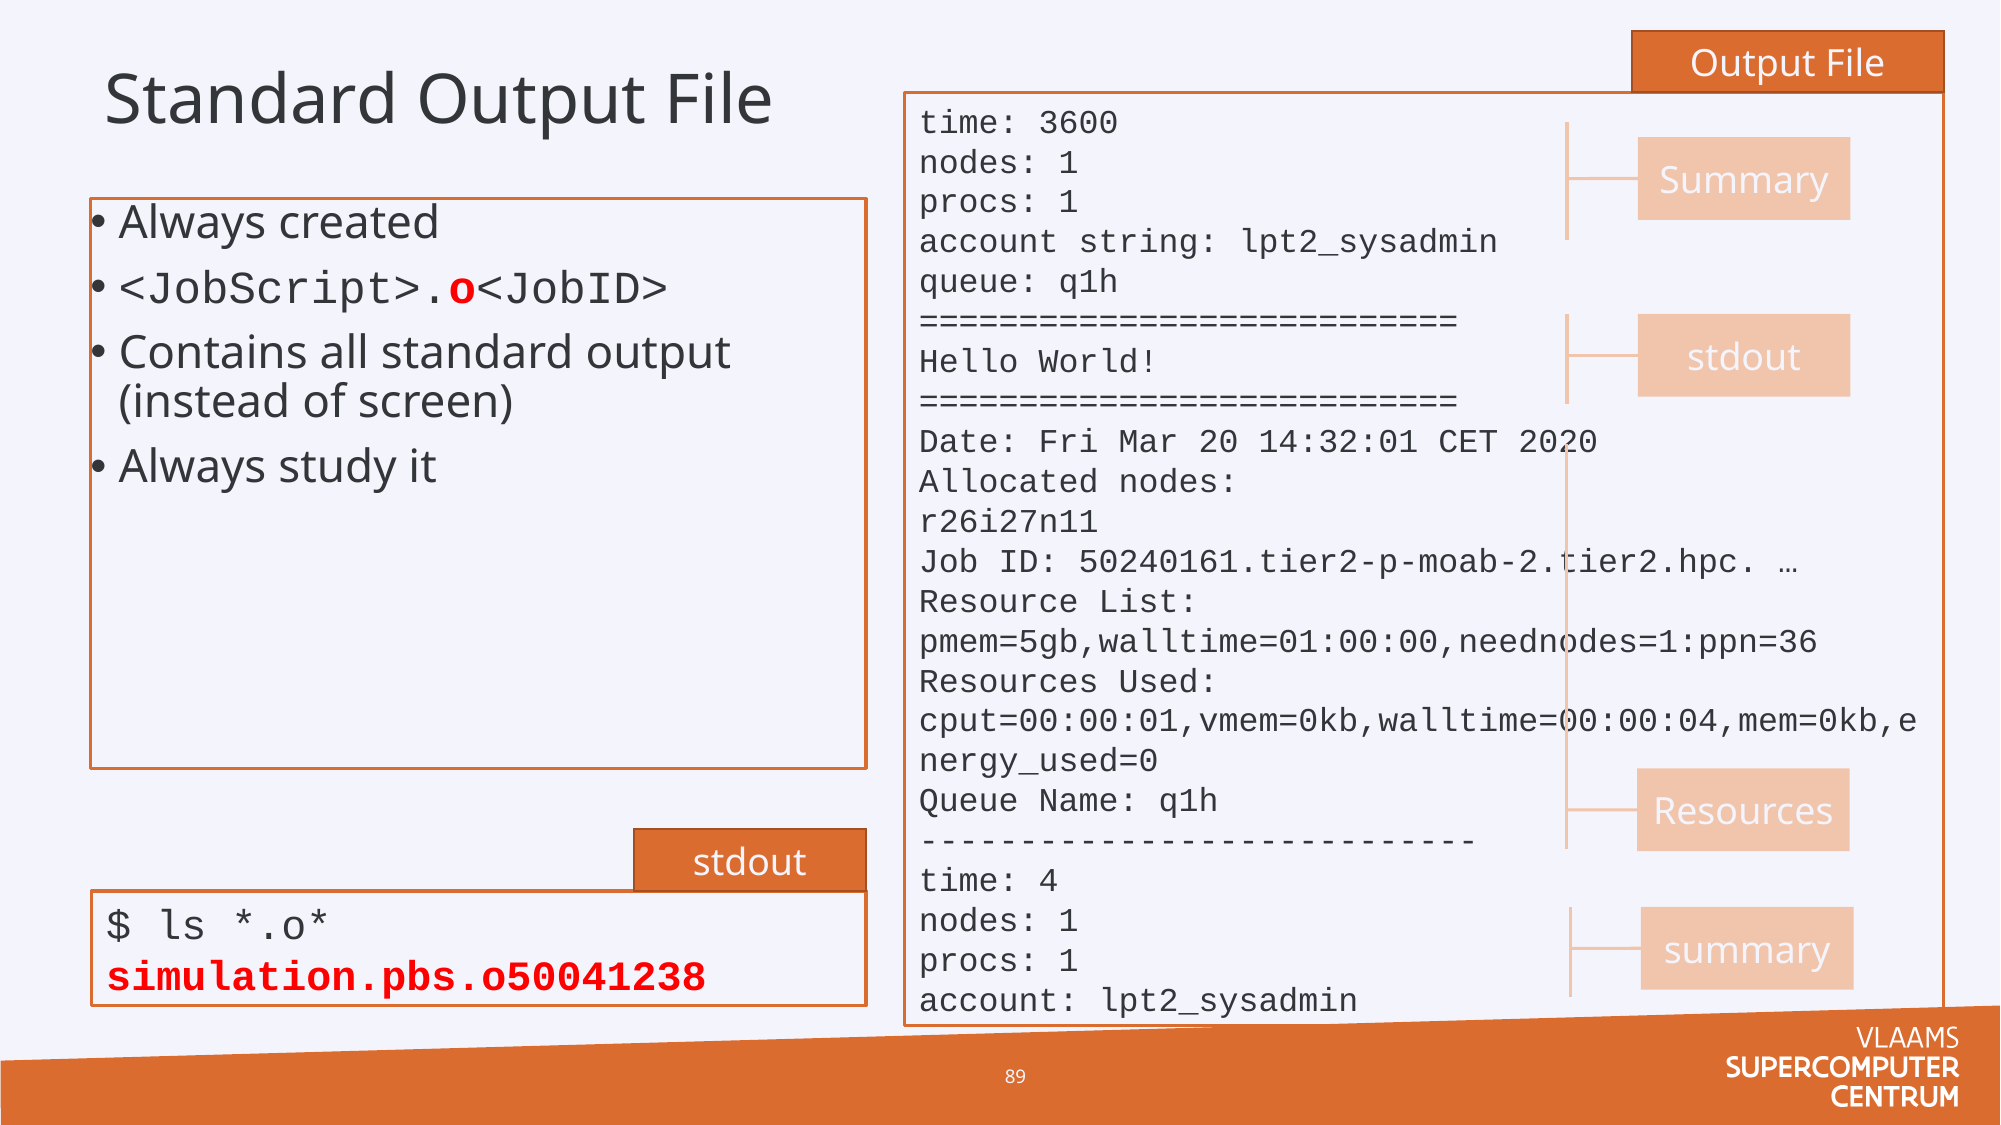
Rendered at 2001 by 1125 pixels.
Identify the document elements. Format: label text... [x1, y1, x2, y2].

slide_number 89 [958, 1047, 1042, 1108]
list Always created <JobScript>.o<JobID> Contains all standard output (instead of screen) Always study it [90, 198, 866, 769]
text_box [91, 829, 867, 1008]
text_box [1566, 313, 1851, 404]
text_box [1566, 122, 1851, 241]
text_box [1570, 906, 1854, 997]
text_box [1566, 444, 1850, 852]
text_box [904, 30, 1944, 1037]
title Standard Output File [89, 30, 818, 172]
picture [1725, 1021, 1960, 1117]
